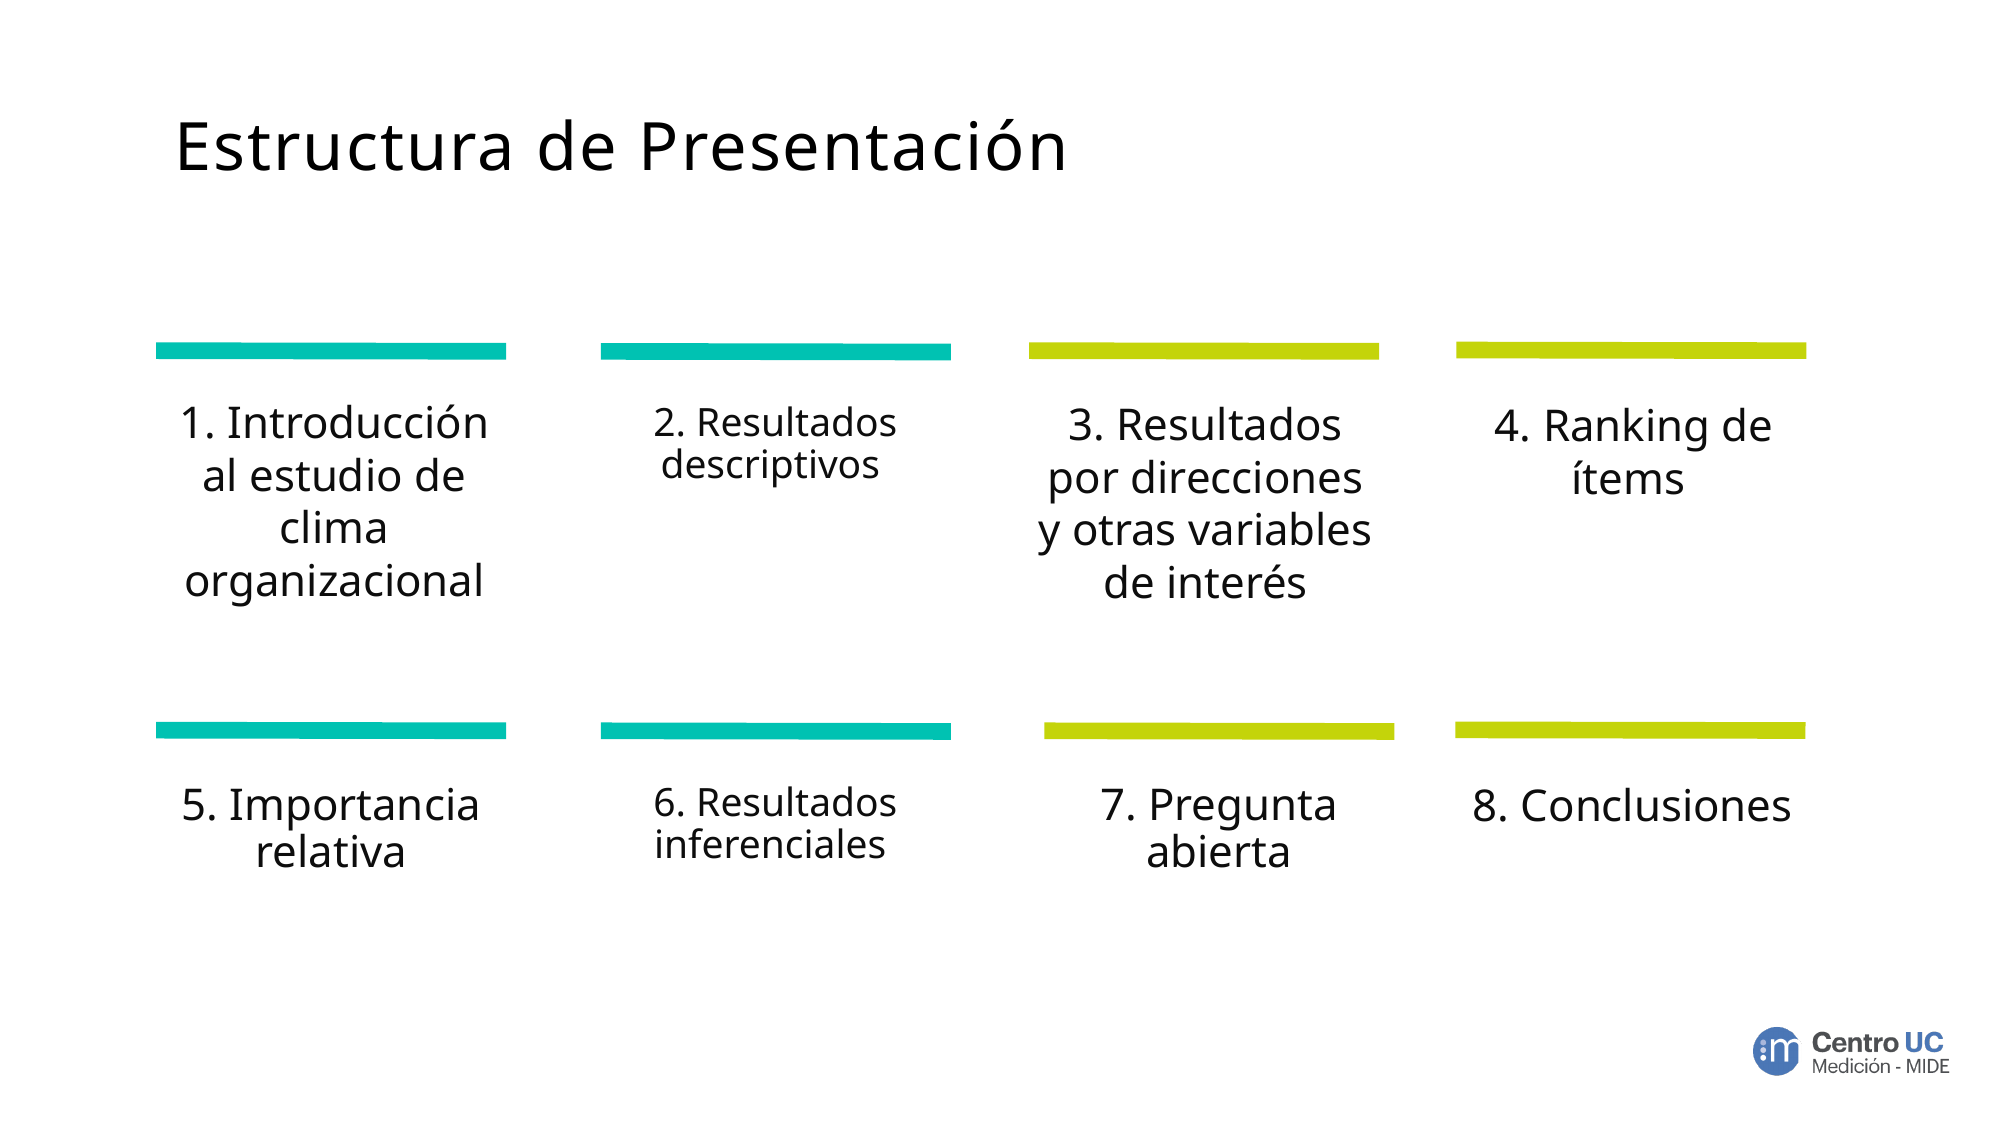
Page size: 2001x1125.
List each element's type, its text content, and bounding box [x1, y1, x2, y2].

list 2. Resultados descriptivos [600, 395, 950, 496]
text_box 4. Ranking de ítems [1459, 398, 1809, 498]
text_box 3. Resultados por direcciones y otras variables de interés [1031, 397, 1381, 497]
text_box 1. Introducción al estudio de clima organizacional [159, 394, 510, 595]
picture [1753, 1025, 1951, 1077]
title Estructura de Presentación [159, 99, 1522, 200]
list 7. Pregunta abierta [1044, 775, 1394, 894]
list 6. Resultados inferenciales [600, 775, 950, 876]
list 5. Importancia relativa [156, 775, 507, 935]
text_box 8. Conclusiones [1458, 777, 1808, 878]
